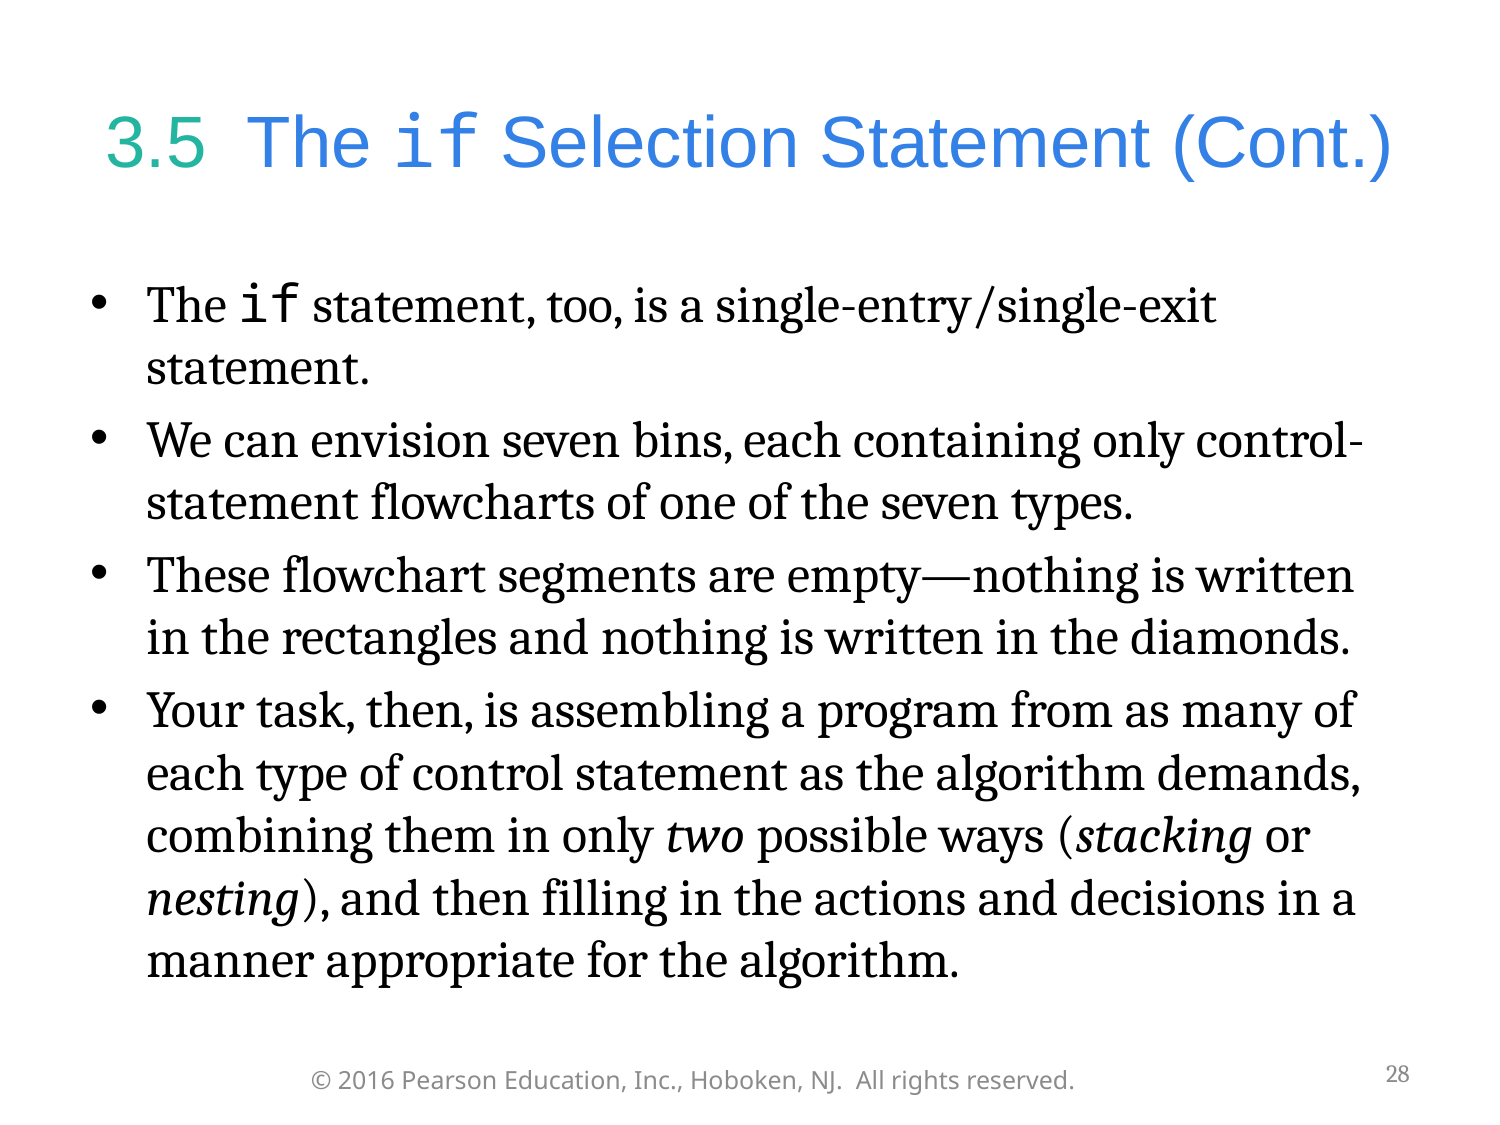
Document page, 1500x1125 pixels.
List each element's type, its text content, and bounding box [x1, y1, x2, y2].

slide_number 28 [1074, 1042, 1425, 1103]
footer © 2016 Pearson Education, Inc., Hoboken, NJ. All rights reserved. [287, 1050, 1100, 1110]
title 3.5 The if Selection Statement (Cont.) [75, 45, 1425, 233]
list The if statement, too, is a single-entry/single-exit statement. We can envision seven bins, each containing only control-statement flowcharts of one of the seven types. These flowchart segments are empty—nothing is written in the rectangles and nothing is written in the diamonds. Your task, then, is assembling a program from as many of each type of control statement as the algorithm demands, combining them in only two possible ways (stacking or nesting), and then filling in the actions and decisions in a manner appropriate for the algorithm. [75, 262, 1425, 1005]
